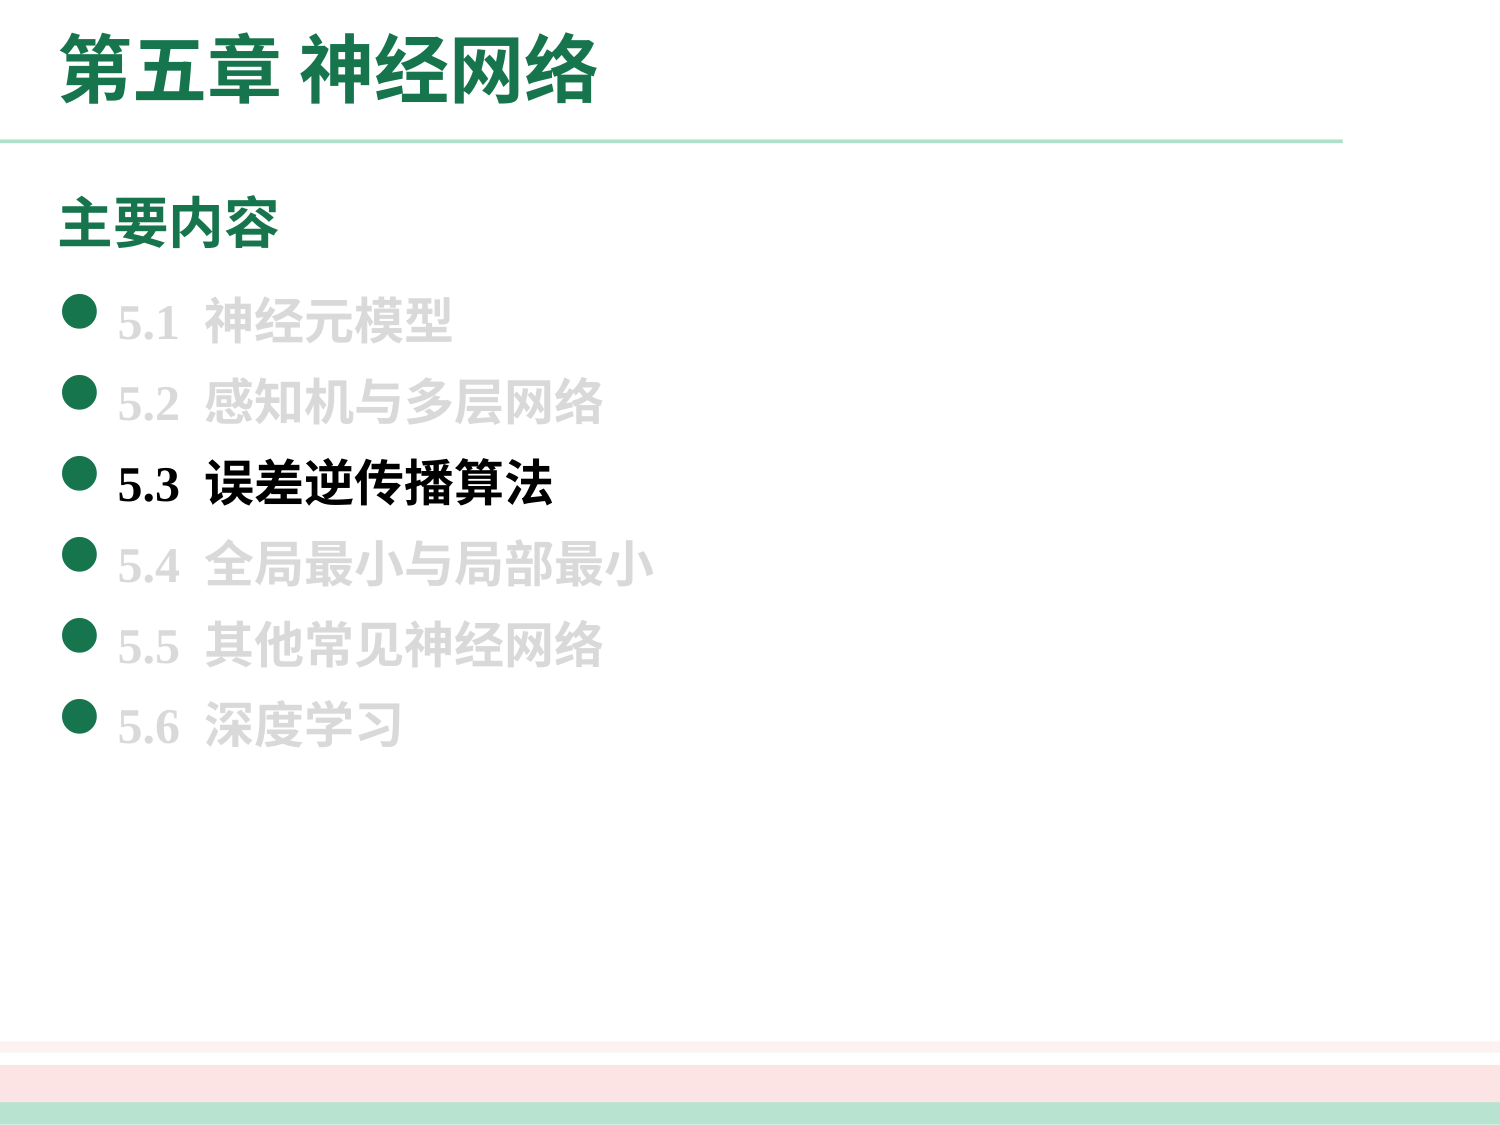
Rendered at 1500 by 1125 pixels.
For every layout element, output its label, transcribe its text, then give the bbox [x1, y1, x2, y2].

title 第五章 神经网络 [42, 8, 1223, 138]
picture [0, 0, 1500, 1125]
list 主要内容 [42, 188, 1459, 264]
list 5.1 神经元模型 5.2 感知机与多层网络 5.3 误差逆传播算法 5.4 全局最小与局部最小 5.5 其他常见神经网络 5.6 深度学习 [42, 282, 1459, 995]
